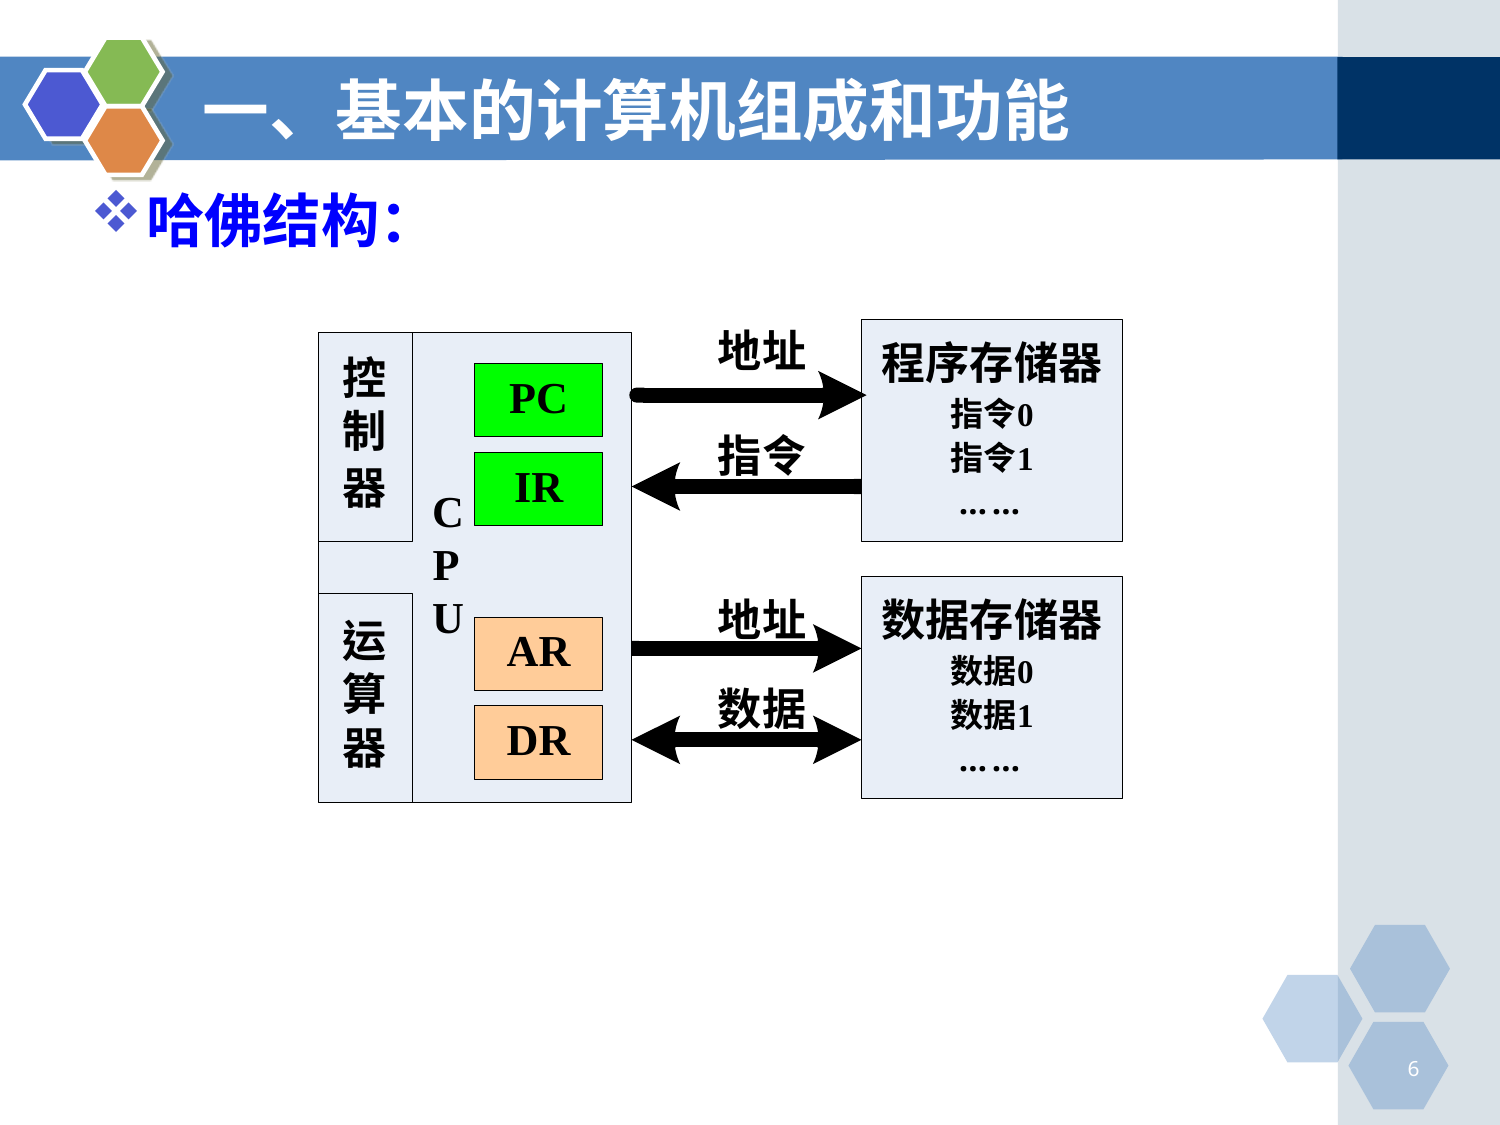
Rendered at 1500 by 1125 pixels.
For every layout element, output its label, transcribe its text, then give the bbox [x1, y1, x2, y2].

title 一、基本的计算机组成和功能 [187, 62, 1288, 155]
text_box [312, 314, 1128, 808]
list 哈佛结构： [75, 176, 526, 268]
slide_number 6 [1359, 1047, 1435, 1086]
